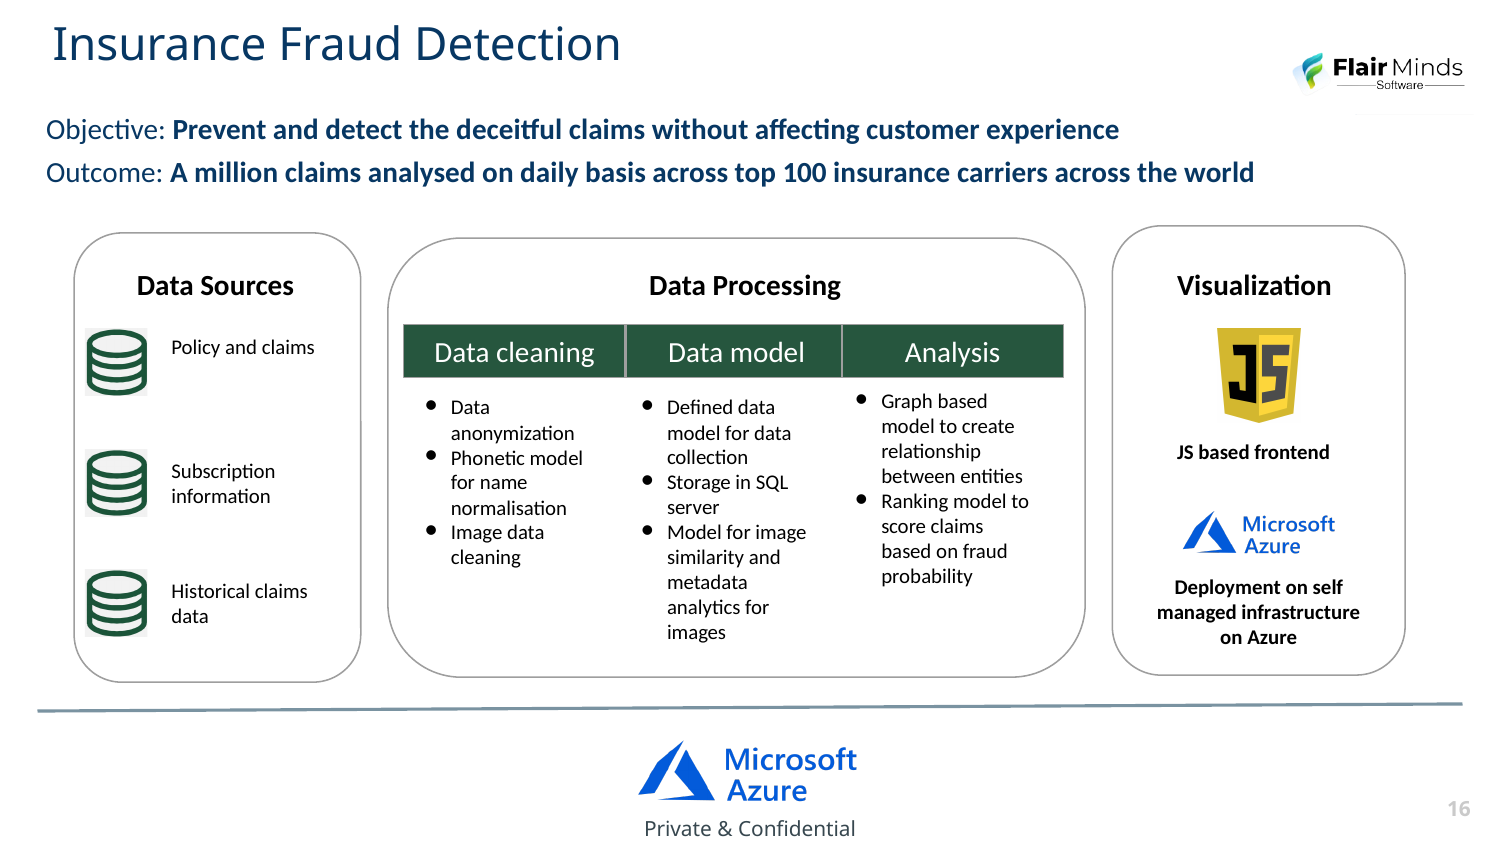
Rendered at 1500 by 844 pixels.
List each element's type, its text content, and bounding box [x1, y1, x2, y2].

text_box Data model [625, 324, 841, 378]
picture [630, 711, 864, 829]
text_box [37, 703, 1463, 712]
text_box Data Processing [634, 251, 921, 317]
text_box Subscription information [156, 442, 334, 523]
picture [1177, 491, 1340, 573]
slide_number ‹#› [1395, 777, 1486, 843]
text_box [387, 238, 1086, 678]
text_box Deployment on self managed infrastructure on Azure [1128, 558, 1389, 664]
picture [84, 569, 148, 637]
text_box Historical claims data [156, 562, 361, 643]
text_box [1130, 664, 1388, 676]
title Insurance Fraud Detection [37, 0, 1436, 94]
text_box Outcome: A million claims analysed on daily basis across top 100 insurance carriers across the world [31, 145, 1383, 196]
text_box Graph based model to create relationship between entities Ranking model to score claims based on fraud probability [791, 373, 1052, 603]
text_box Data Sources [121, 251, 334, 317]
picture [84, 328, 148, 396]
text_box Data cleaning [403, 324, 625, 378]
picture [1278, 39, 1483, 115]
text_box [74, 232, 361, 683]
text_box JS based frontend [1162, 426, 1392, 477]
text_box Objective: Prevent and detect the deceitful claims without affecting customer experience [31, 102, 1383, 145]
text_box Data anonymization Phonetic model for name normalisation Image data cleaning [360, 379, 577, 584]
picture [1216, 328, 1301, 423]
picture [84, 448, 148, 517]
text_box Defined data model for data collection Storage in SQL server Model for image similarity and metadata analytics for images [577, 379, 838, 659]
text_box Private & Confidential [592, 801, 908, 844]
text_box Visualization [1162, 251, 1406, 317]
text_box Analysis [841, 324, 1064, 378]
text_box Policy and claims [156, 321, 334, 372]
text_box [1112, 225, 1406, 663]
